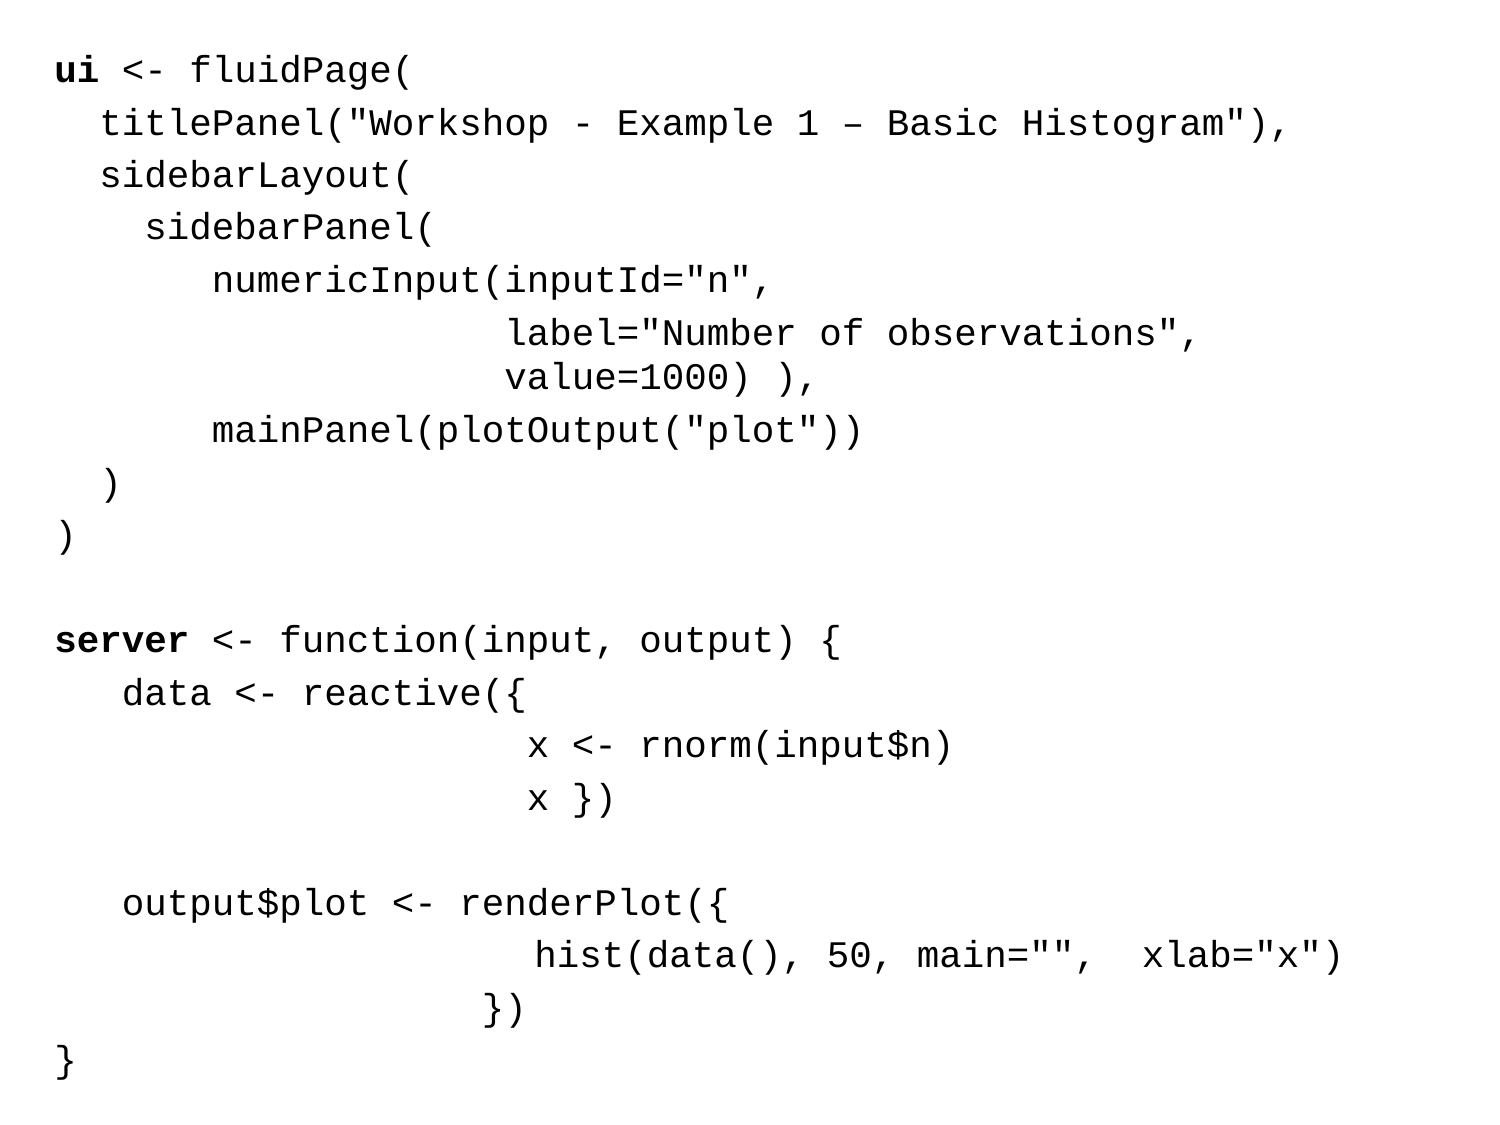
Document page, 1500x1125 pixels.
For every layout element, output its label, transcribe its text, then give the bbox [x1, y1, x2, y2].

list ui <- fluidPage( titlePanel("Workshop - Example 1 – Basic Histogram"), sidebarLayout( sidebarPanel( numericInput(inputId="n", label="Number of observations", value=1000) ), mainPanel(plotOutput("plot")) ) ) server <- function(input, output) { data <- reactive({ x <- rnorm(input$n) x }) output$plot <- renderPlot({ hist(data(), 50, main="", xlab="x") }) } [39, 37, 1454, 1100]
